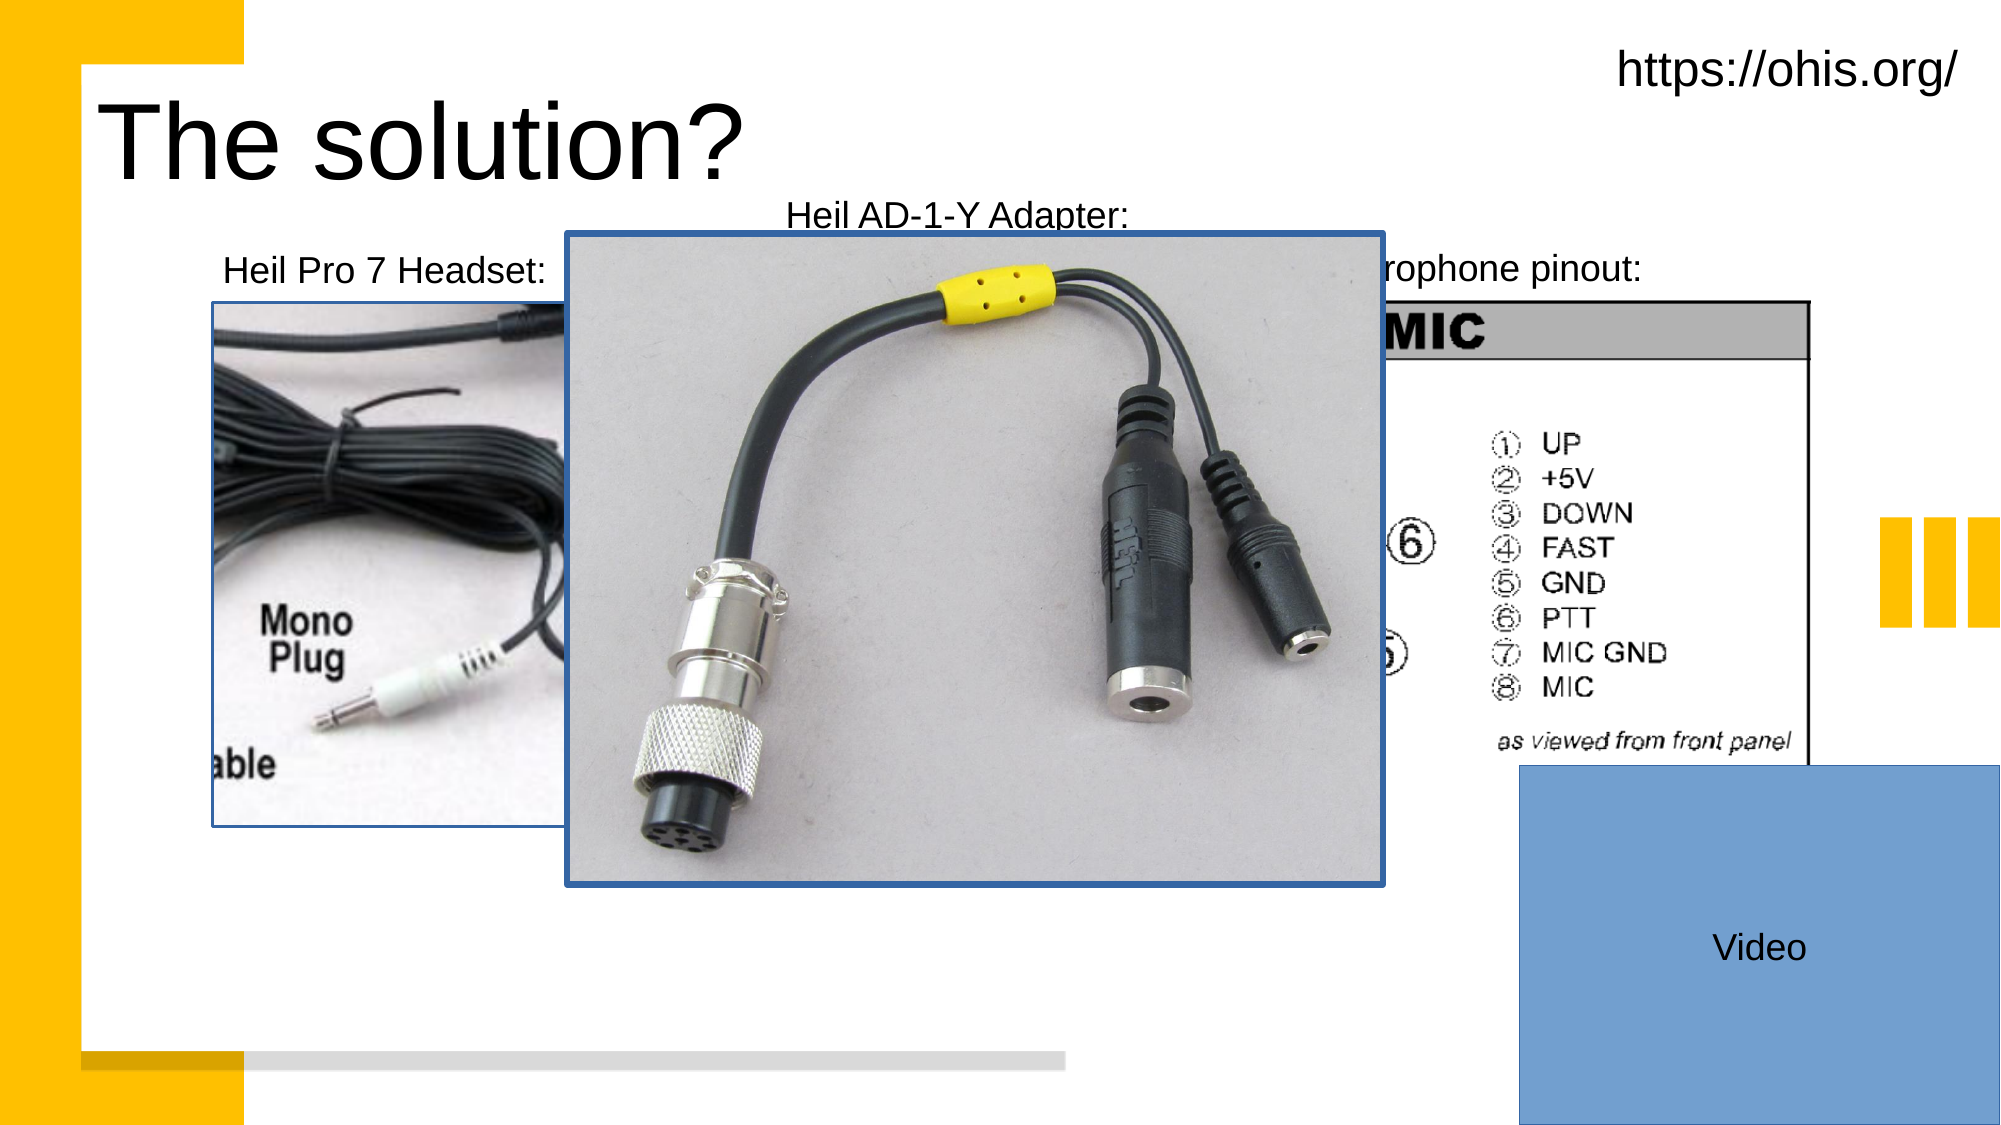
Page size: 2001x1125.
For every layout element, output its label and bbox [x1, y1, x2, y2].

picture [213, 236, 1812, 882]
text_box [0, 0, 2000, 1125]
